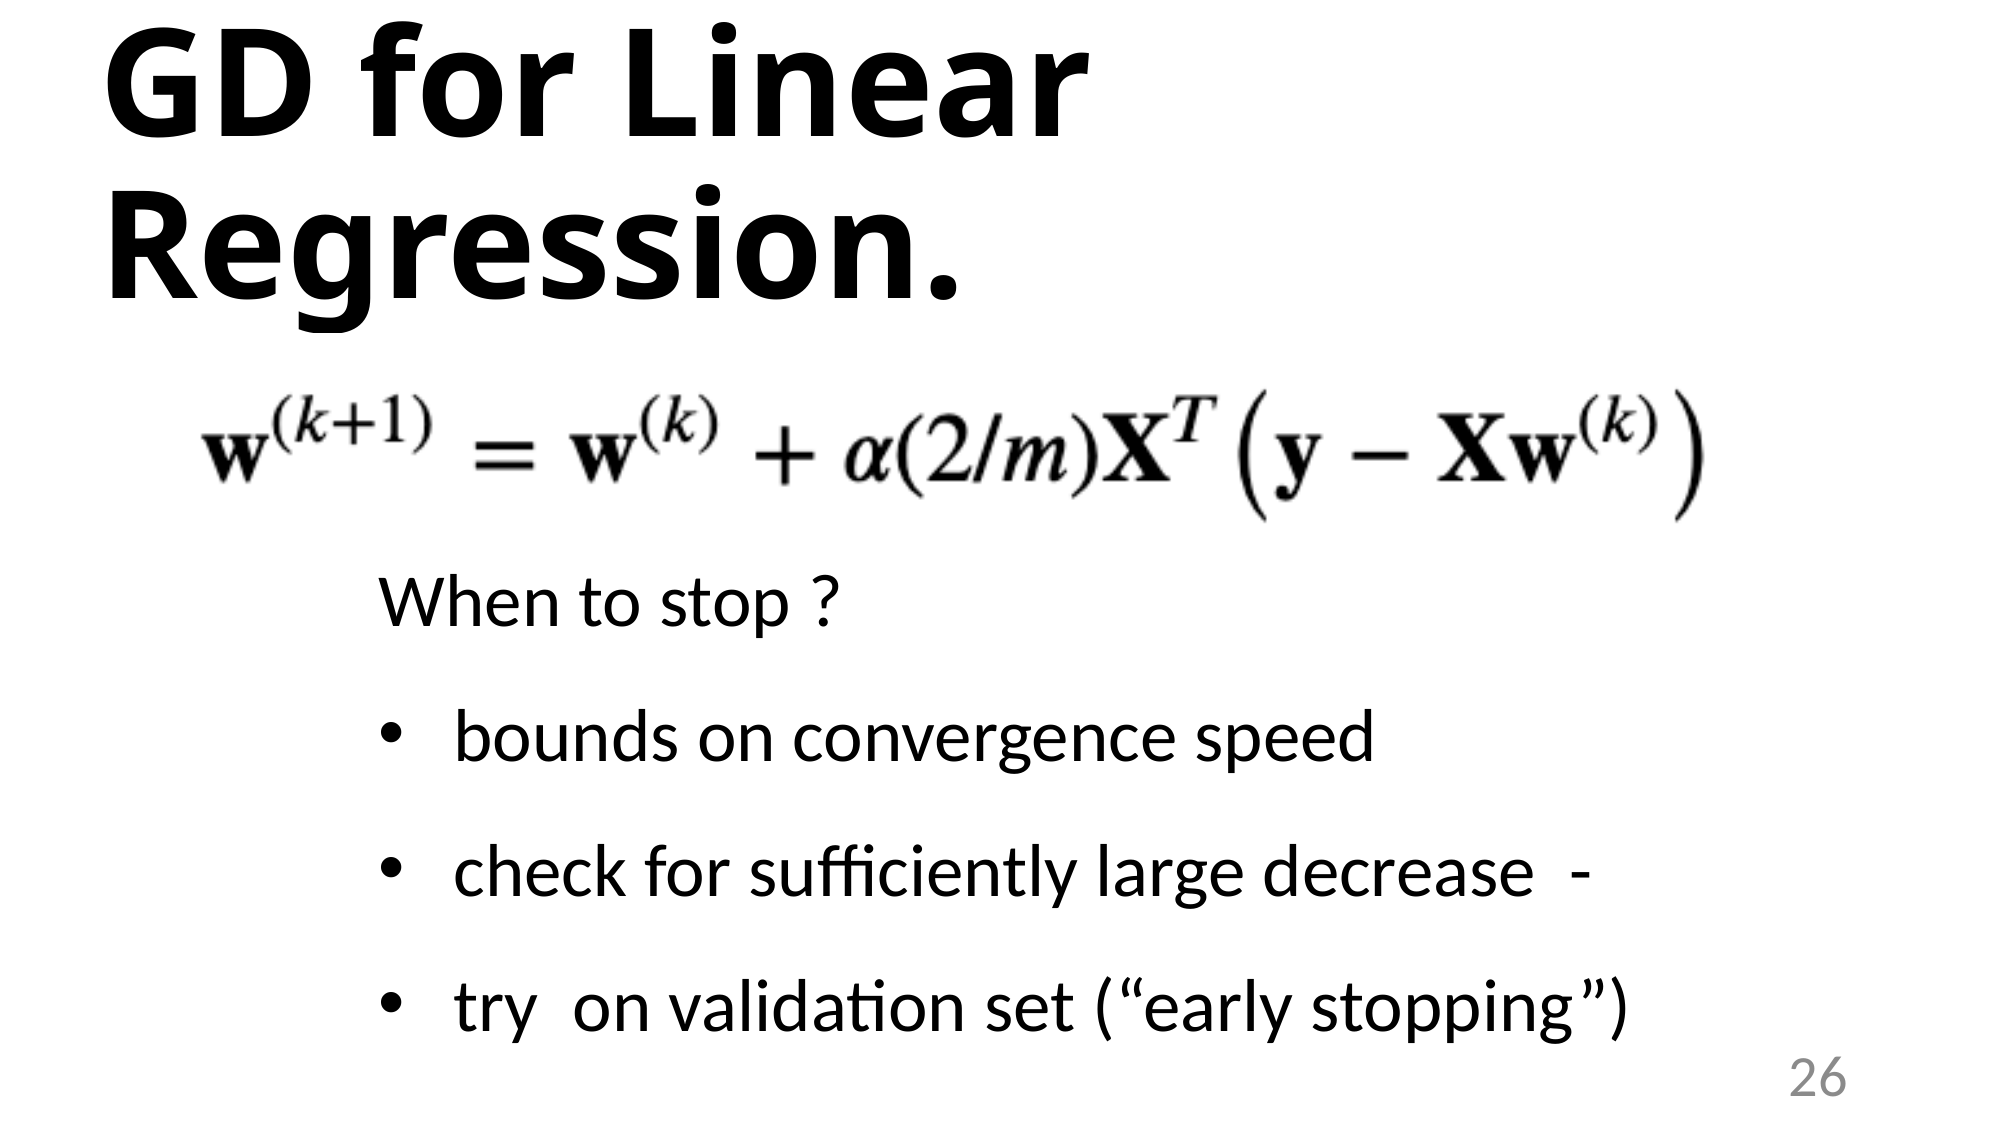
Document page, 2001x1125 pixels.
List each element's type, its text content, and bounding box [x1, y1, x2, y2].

picture [140, 333, 1741, 552]
slide_number 26 [1412, 1042, 1863, 1103]
title GD for Linear Regression. [85, 59, 2000, 278]
